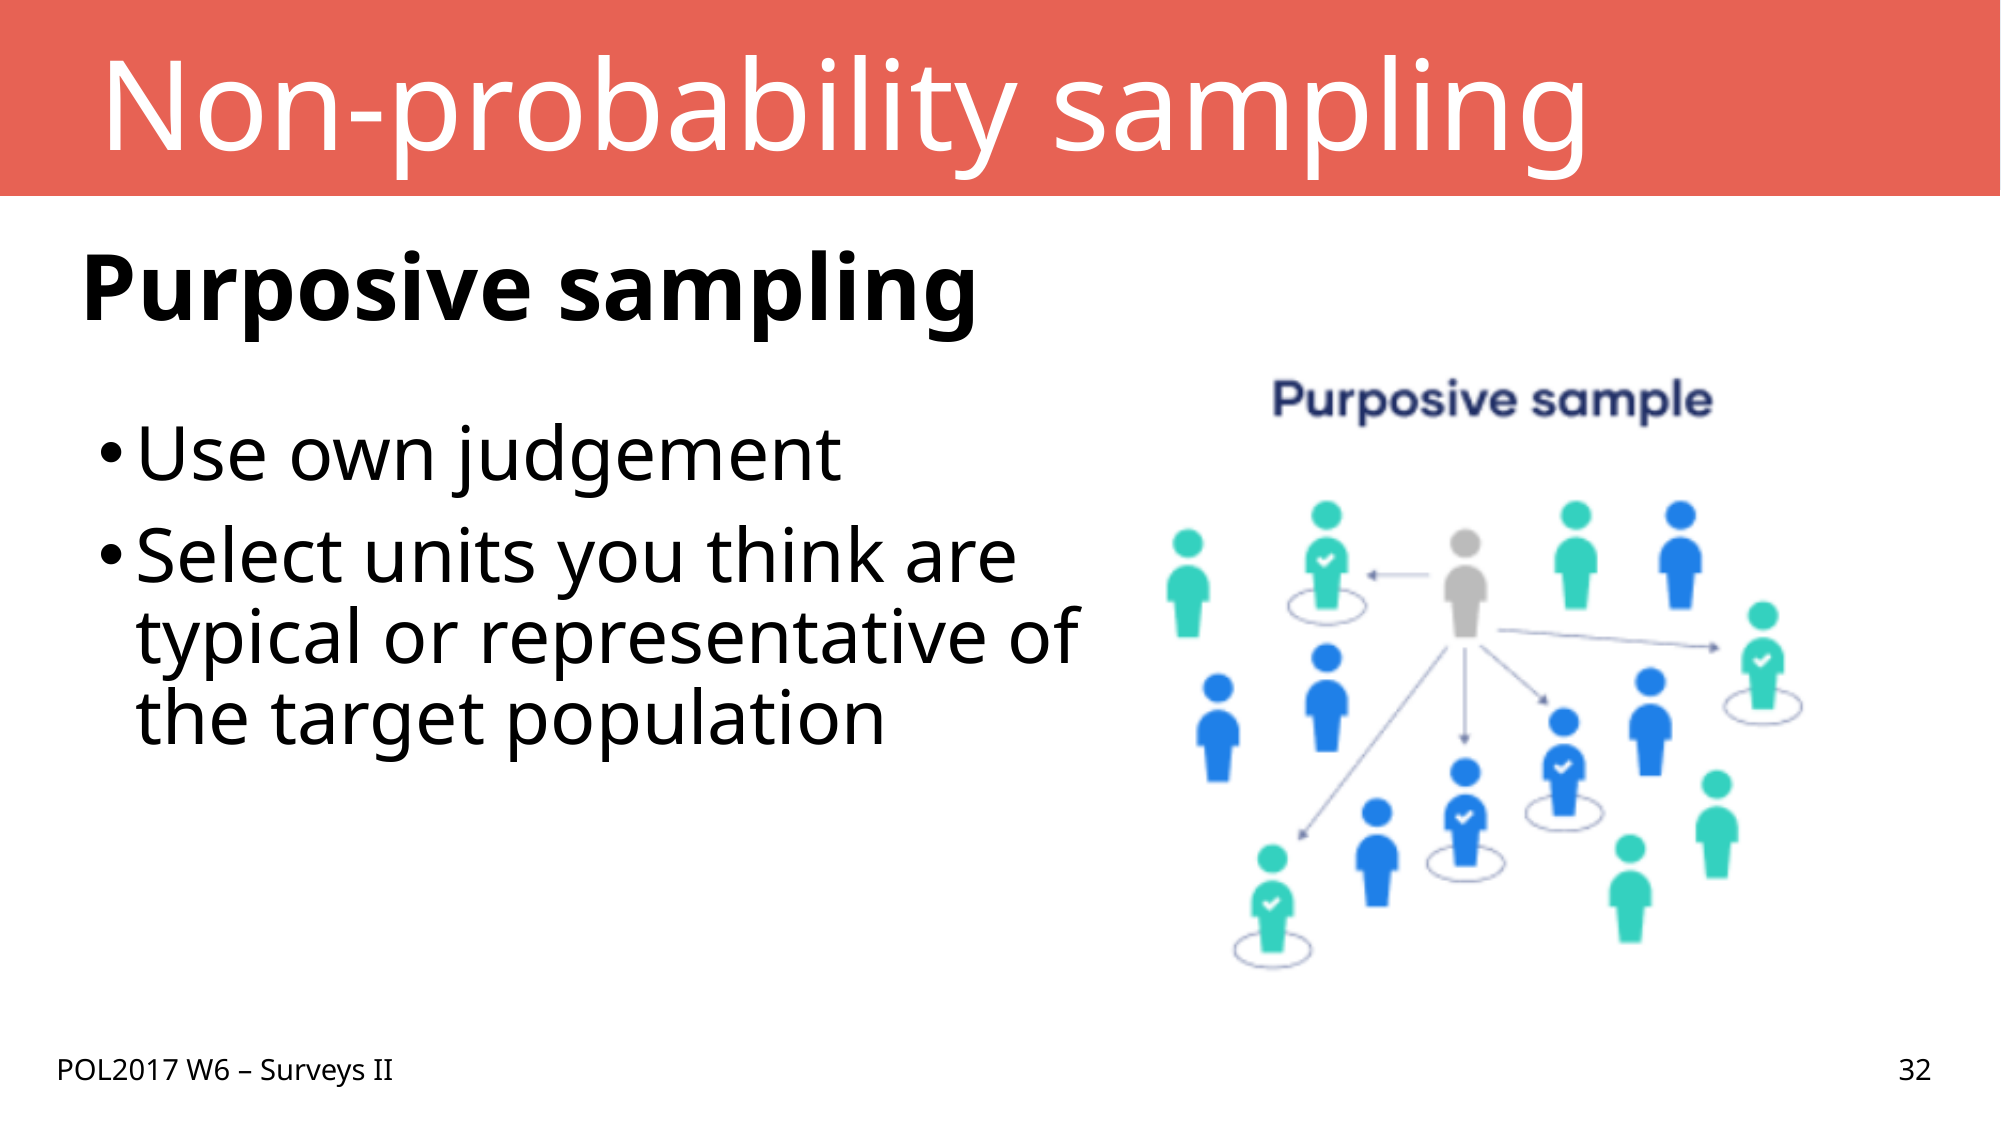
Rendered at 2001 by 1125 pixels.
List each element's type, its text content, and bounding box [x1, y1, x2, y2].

text_box [0, 0, 2000, 194]
picture [1145, 364, 1831, 992]
list Use own judgement Select units you think are typical or representative of the target population [83, 408, 1145, 992]
text_box Purposive sampling [64, 234, 1201, 367]
slide_number 32 [1524, 1043, 1947, 1104]
title Non-probability sampling [83, 15, 2000, 205]
footer POL2017 W6 – Surveys II [41, 1043, 675, 1104]
